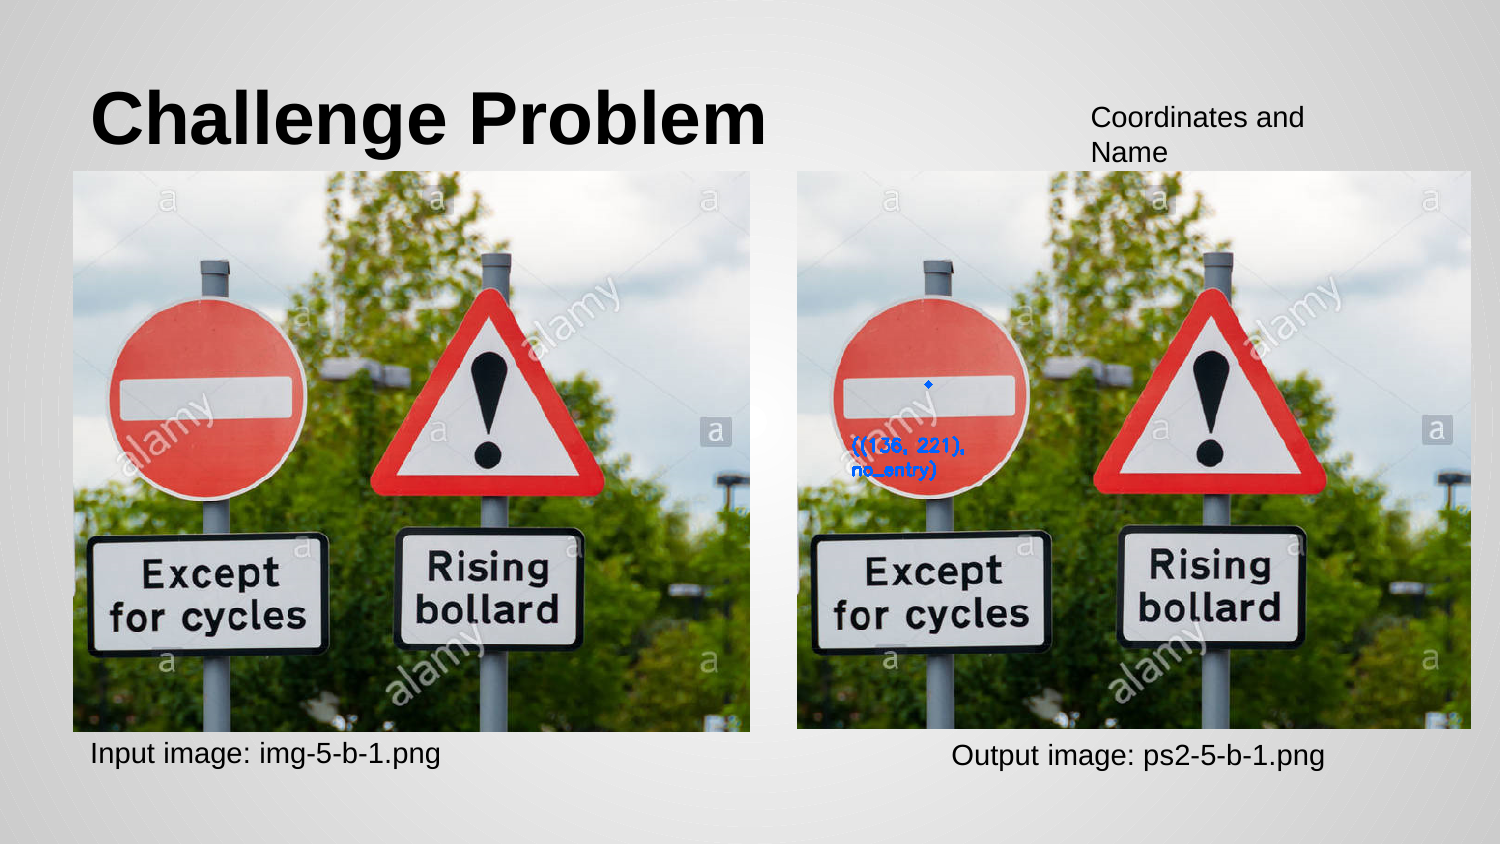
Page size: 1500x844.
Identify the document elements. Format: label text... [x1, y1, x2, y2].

text_box Input image: img-5-b-1.png [74, 713, 896, 766]
picture [72, 171, 751, 732]
text_box Coordinates and Name [1075, 83, 1392, 170]
picture [796, 171, 1472, 729]
text_box Output image: ps2-5-b-1.png [936, 738, 1355, 758]
title Challenge Problem [75, 33, 1425, 175]
